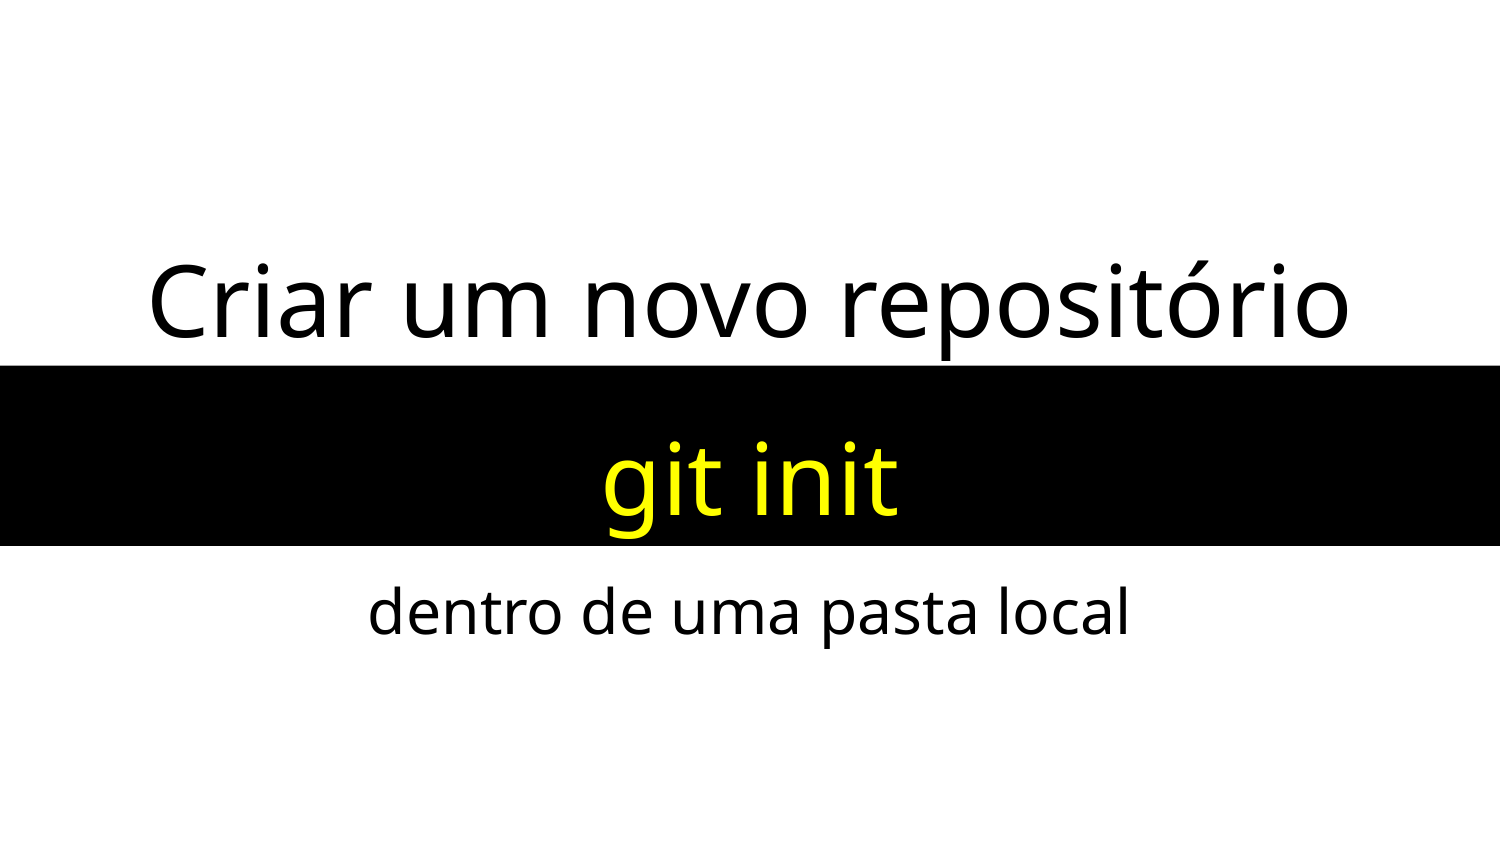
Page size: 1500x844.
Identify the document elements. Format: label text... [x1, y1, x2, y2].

text_box dentro de uma pasta local [273, 546, 1227, 640]
text_box git init [22, 382, 1478, 505]
text_box Criar um novo repositório [32, 204, 1468, 349]
text_box [0, 365, 1500, 546]
